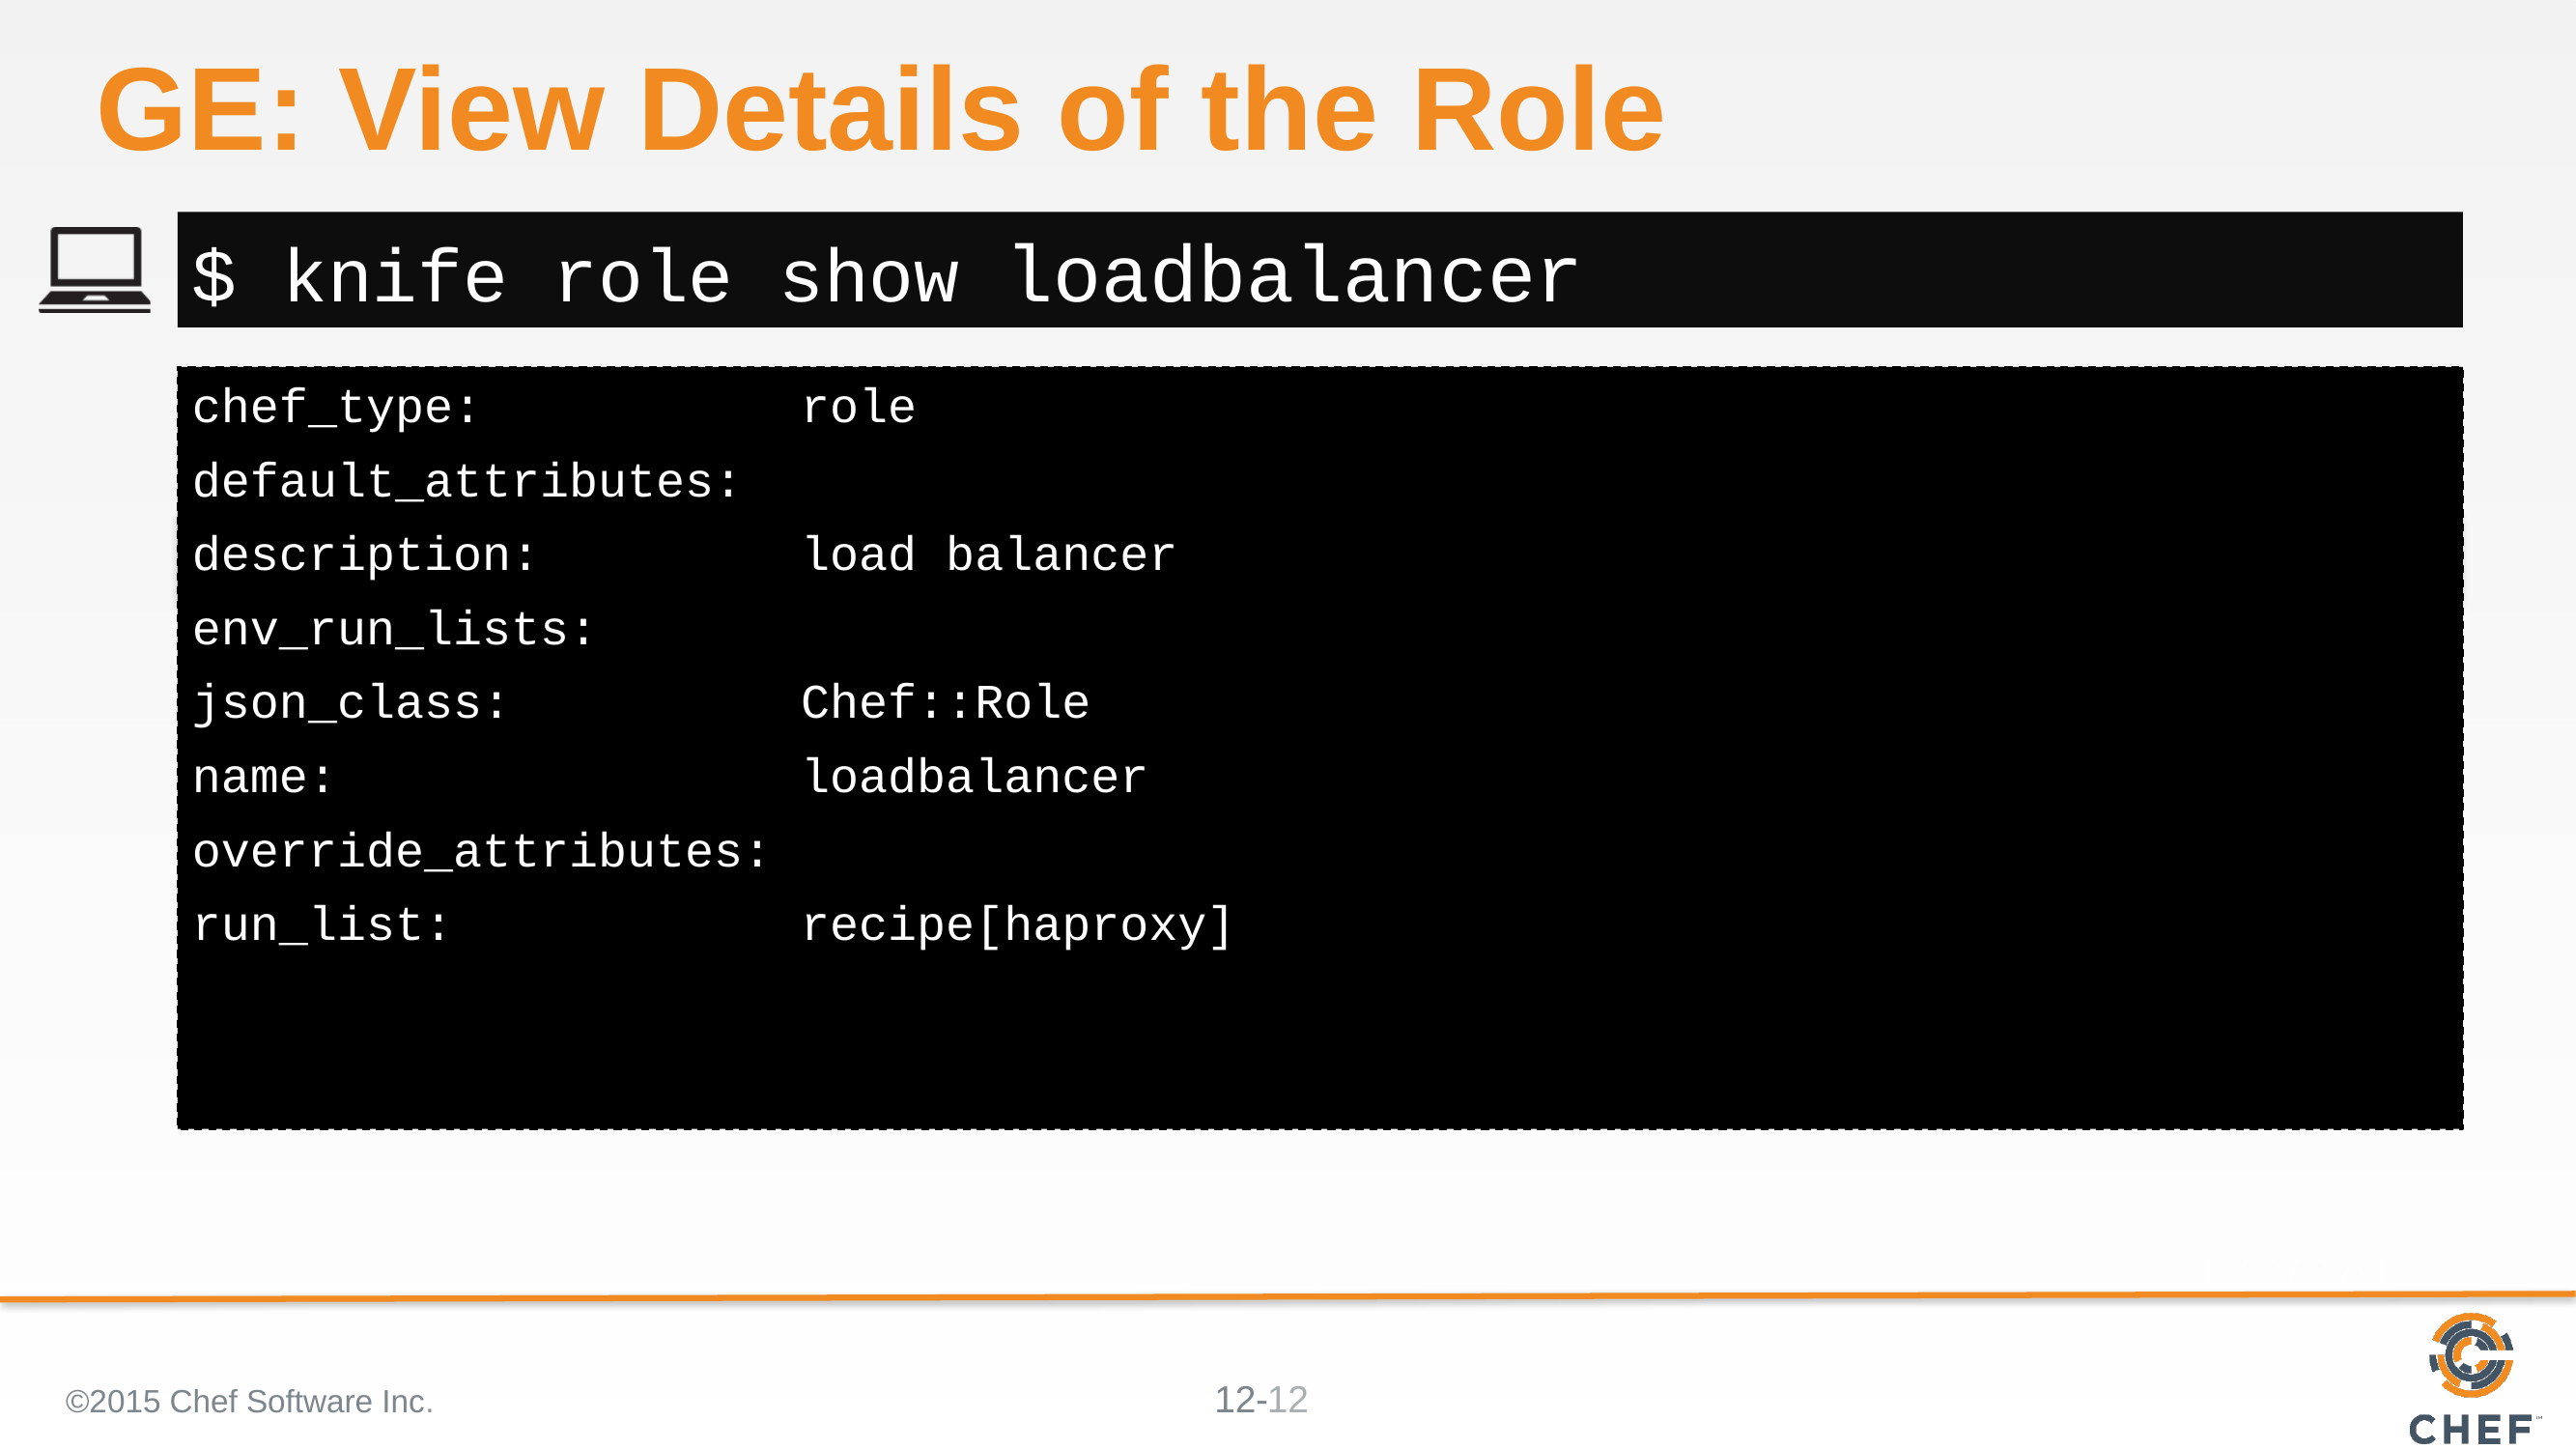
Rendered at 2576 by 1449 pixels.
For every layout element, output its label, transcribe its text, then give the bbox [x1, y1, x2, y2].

picture [2399, 1297, 2550, 1449]
footer ©2015 Chef Software Inc. [51, 1359, 952, 1440]
list $ knife role show loadbalancer [177, 212, 2463, 327]
slide_number 12 [998, 1359, 1578, 1437]
title GE: View Details of the Role [96, 48, 2463, 180]
list chef_type: role default_attributes: description: load balancer env_run_lists: json_class: Chef::Role name: loadbalancer override_attributes: run_list: recipe[haproxy] [177, 366, 2464, 1130]
